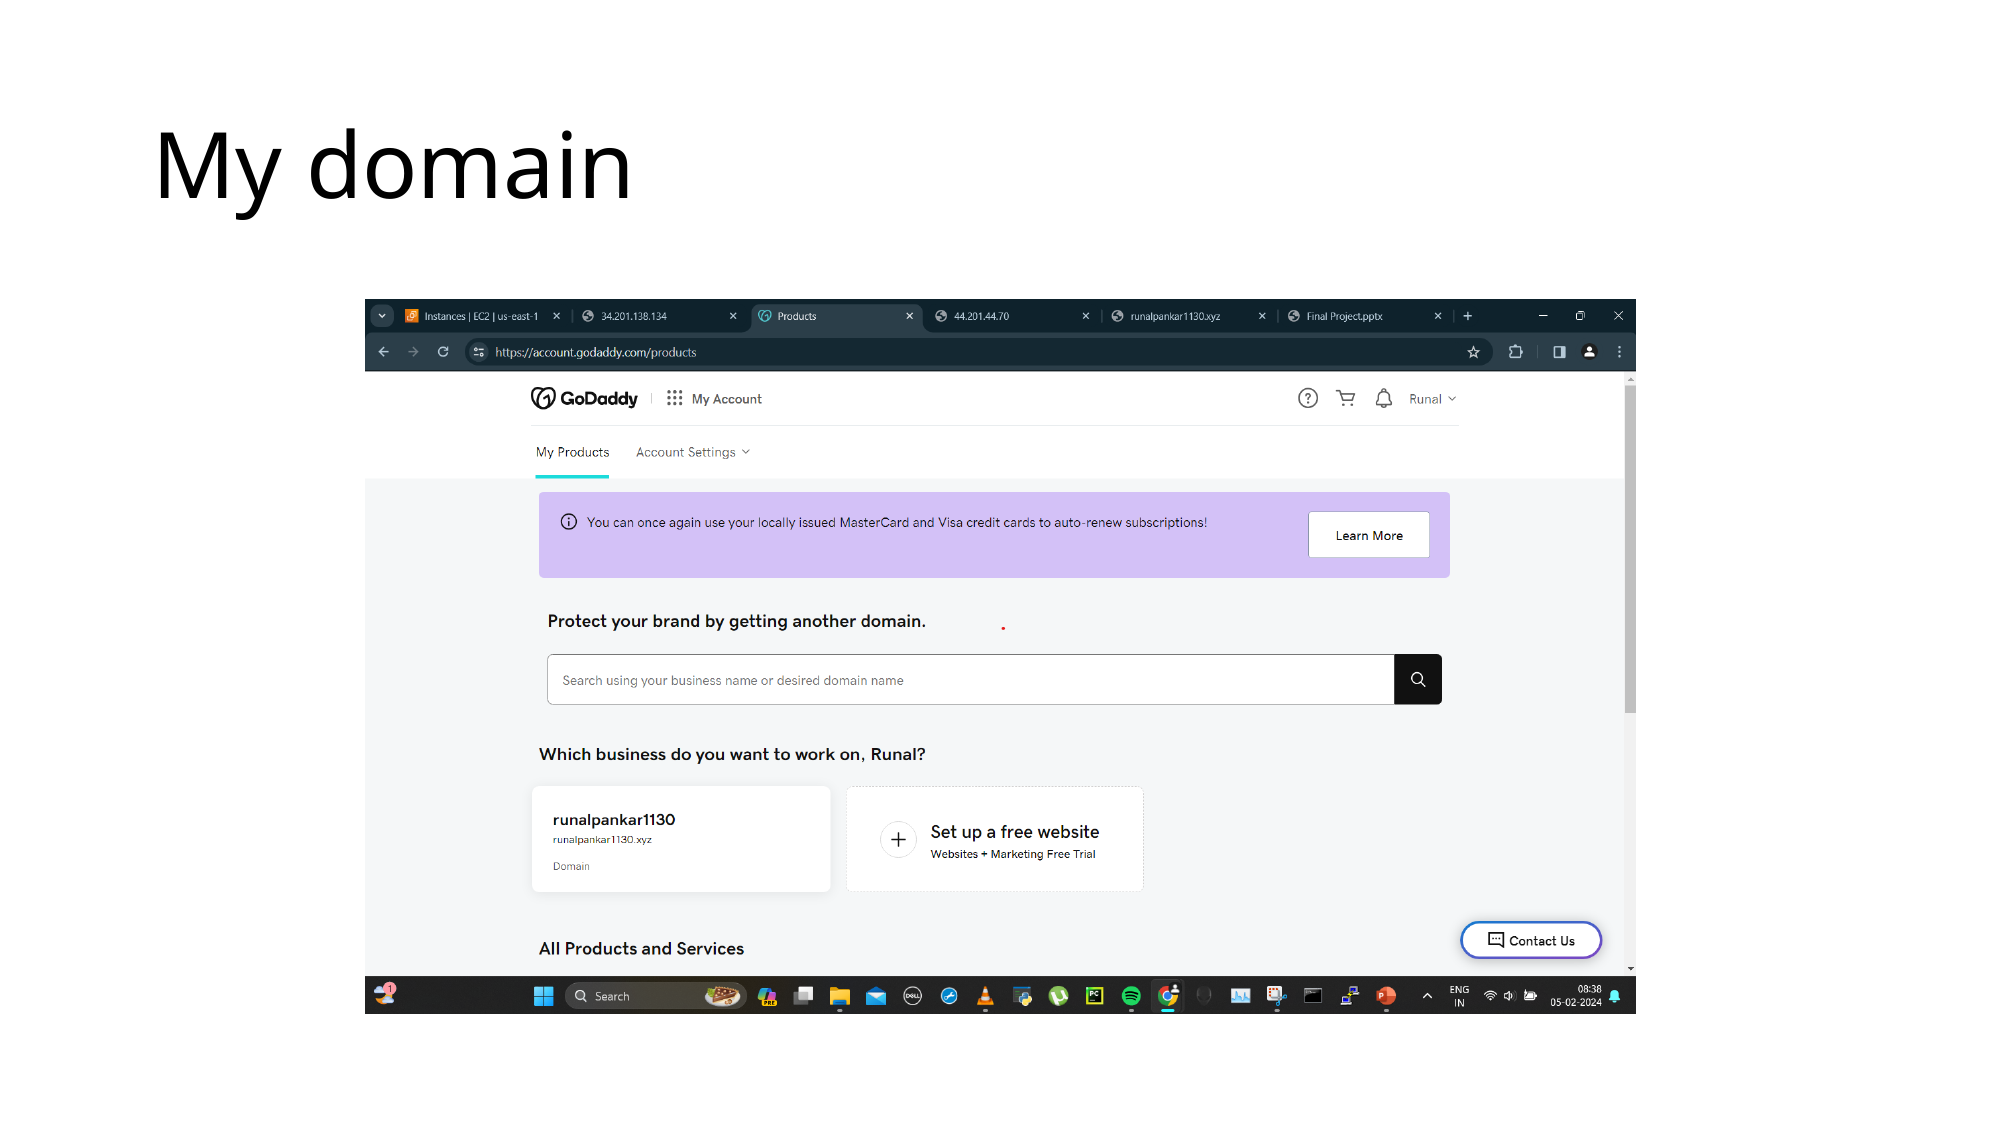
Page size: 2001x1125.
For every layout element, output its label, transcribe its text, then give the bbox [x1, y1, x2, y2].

title My domain [137, 59, 1863, 278]
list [364, 299, 1635, 1014]
